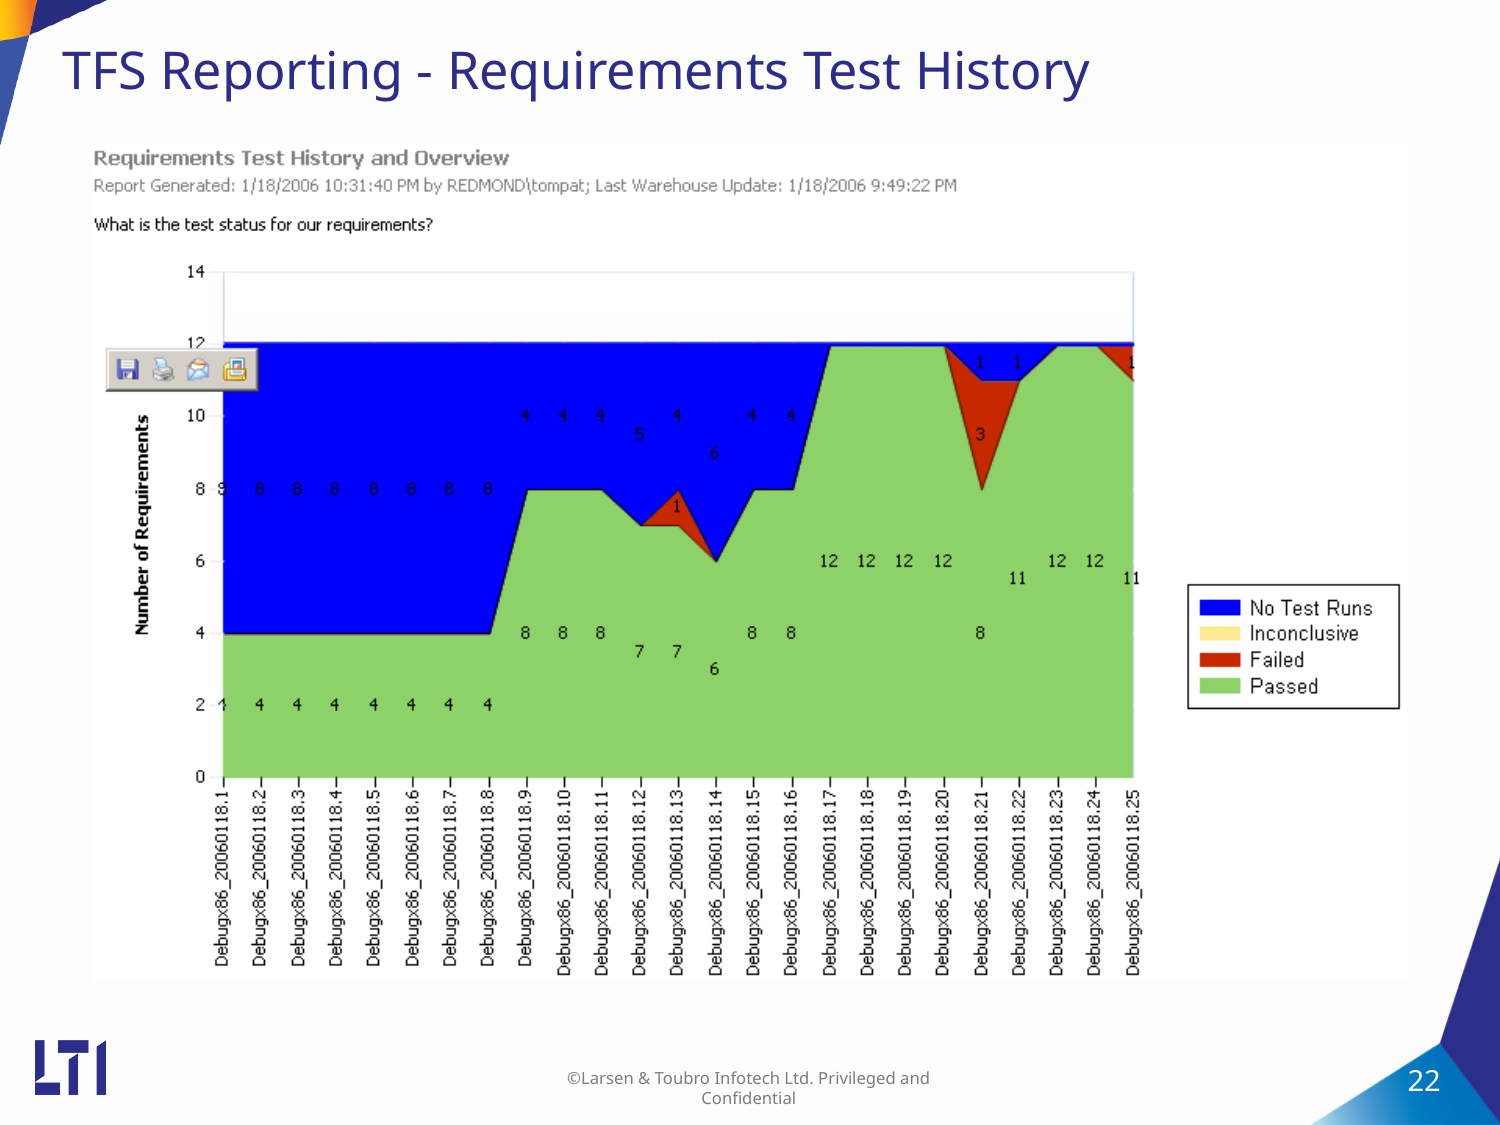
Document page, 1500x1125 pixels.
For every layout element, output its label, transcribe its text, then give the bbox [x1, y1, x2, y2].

title TFS Reporting - Requirements Test History [62, 37, 1438, 101]
picture [0, 0, 1500, 1125]
picture [35, 1040, 106, 1095]
